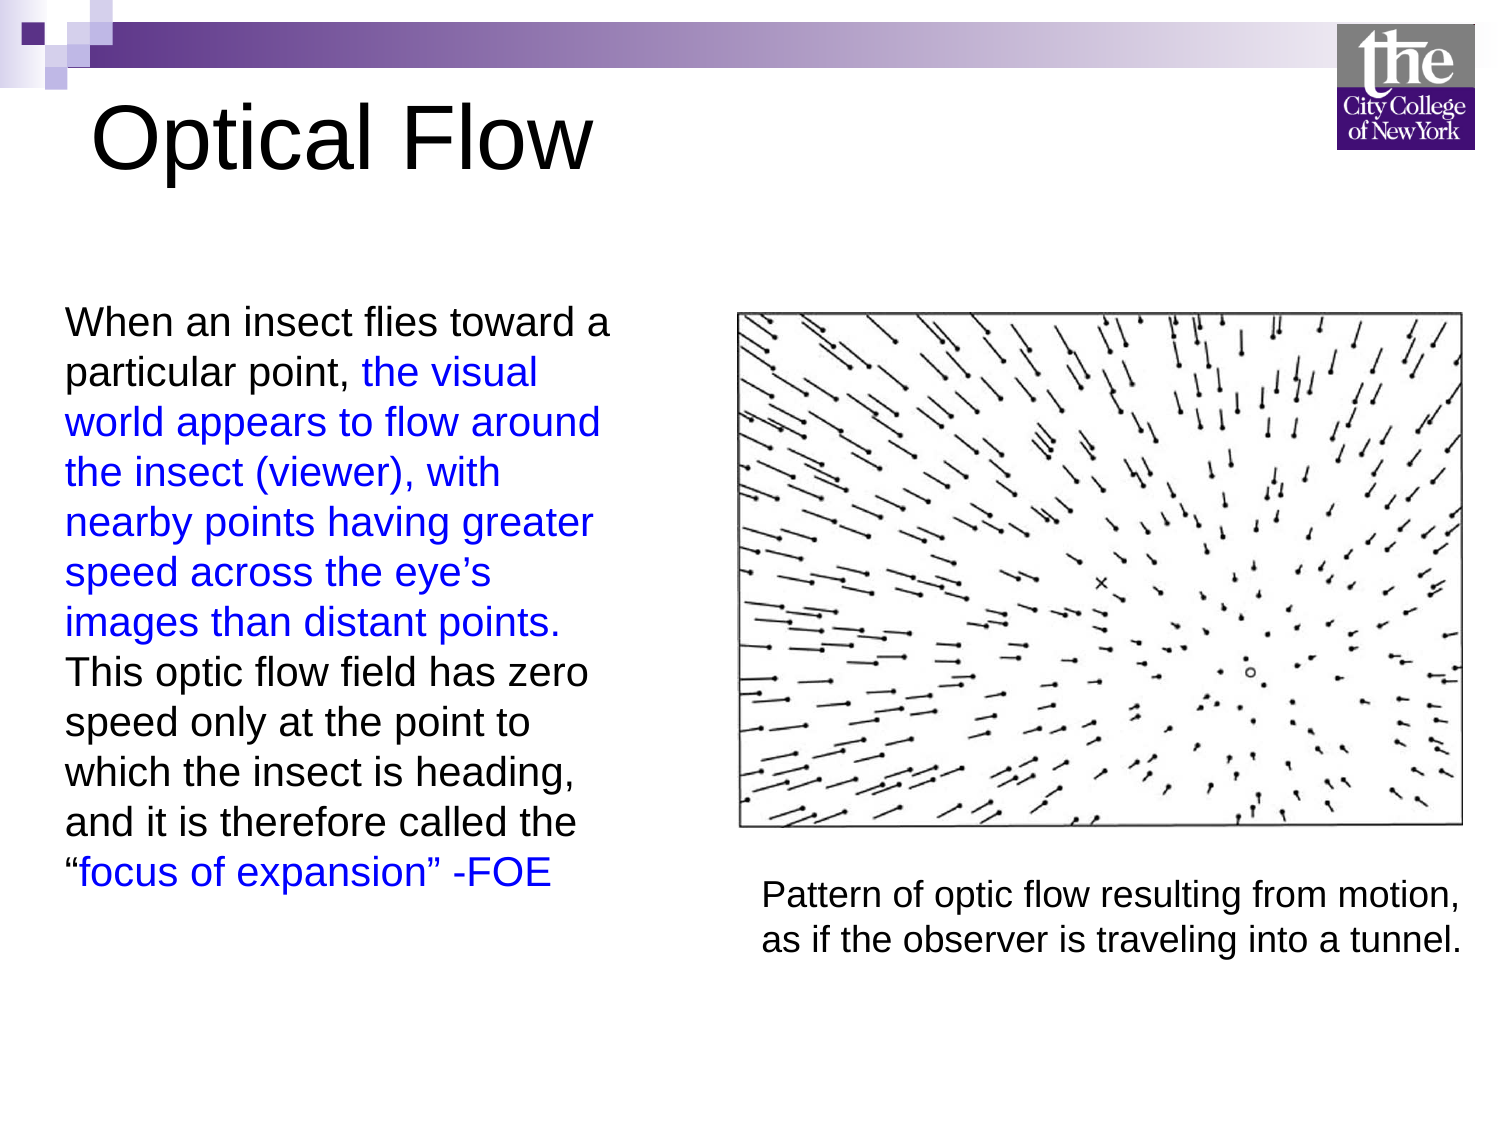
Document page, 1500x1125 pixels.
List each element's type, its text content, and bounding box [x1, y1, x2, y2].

picture [1337, 24, 1475, 150]
title Optical Flow [74, 74, 1426, 301]
picture [737, 312, 1463, 828]
text_box When an insect flies toward a particular point, the visual world appears to flow around the insect (viewer), with nearby points having greater speed across the eye’s images than distant points. This optic flow field has zero speed only at the point to which the insect is heading, and it is therefore called the “focus of expansion” -FOE [49, 287, 638, 903]
text_box Pattern of optic flow resulting from motion, as if the observer is traveling into a tunnel. [746, 862, 1497, 968]
